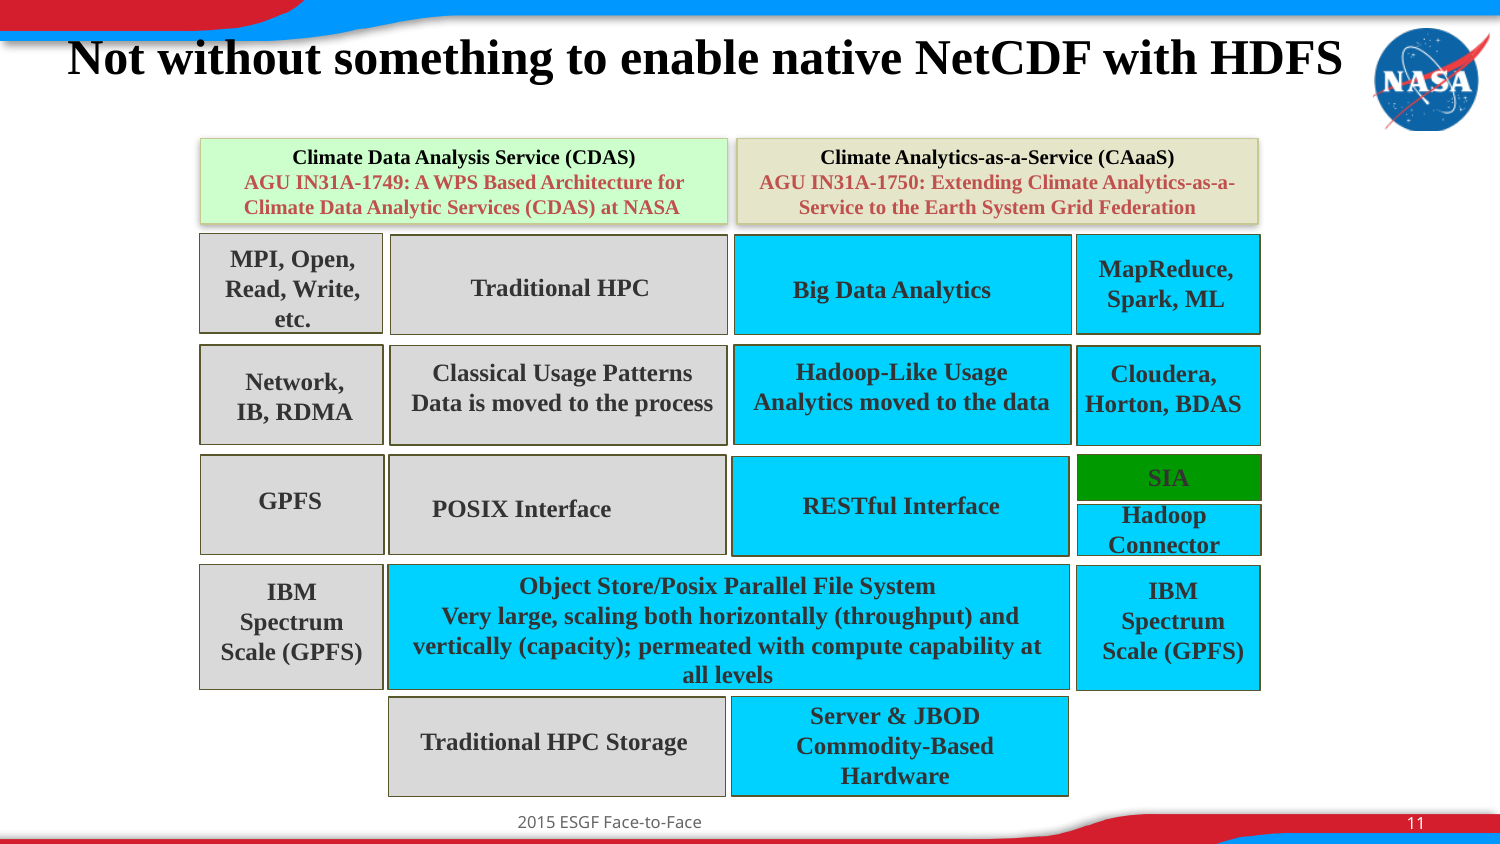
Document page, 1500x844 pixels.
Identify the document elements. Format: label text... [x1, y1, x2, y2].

text_box [199, 345, 384, 445]
text_box Hadoop-Like Usage Analytics moved to the data [735, 348, 1069, 424]
text_box Climate Data Analysis Service (CDAS) AGU IN31A-1749: A WPS Based Architecture for Climate Data Analytic Services (CDAS) at NASA [200, 138, 728, 225]
text_box Big Data Analytics [778, 265, 1007, 311]
text_box Classical Usage Patterns Data is moved to the process [393, 348, 732, 424]
text_box [199, 564, 384, 568]
text_box Hadoop Connector [1058, 490, 1271, 566]
text_box [1076, 566, 1261, 691]
text_box [389, 345, 727, 446]
text_box IBM Spectrum Scale (GPFS) [197, 568, 385, 673]
text_box Cloudera, Horton, BDAS [1068, 350, 1260, 426]
text_box 2015 ESGF Face-to-Face [503, 804, 1217, 844]
text_box [733, 345, 1071, 445]
text_box [1059, 697, 1069, 796]
text_box IBM Spectrum Scale (GPFS) [1079, 566, 1268, 672]
text_box [390, 235, 728, 335]
text_box [731, 456, 1070, 556]
text_box [200, 454, 384, 555]
text_box POSIX Interface [417, 484, 627, 530]
text_box [389, 455, 727, 555]
text_box SIA [1079, 454, 1258, 500]
text_box [1076, 321, 1260, 334]
text_box [199, 673, 384, 690]
text_box MapReduce, Spark, ML [1066, 245, 1266, 321]
text_box Server & JBOD Commodity-Based Hardware [731, 697, 1059, 797]
text_box RESTful Interface [787, 481, 1016, 527]
text_box MPI, Open, Read, Write, etc. [204, 235, 382, 340]
text_box Object Store/Posix Parallel File System Very large, scaling both horizontally (throughput) and vertically (capacity); permeated with compute capability at all levels [385, 561, 1070, 697]
text_box Traditional HPC [455, 264, 665, 309]
text_box [1077, 346, 1261, 446]
text_box GPFS [243, 477, 338, 522]
text_box [1076, 234, 1260, 245]
text_box [388, 697, 726, 797]
text_box 11 [1391, 805, 1472, 844]
text_box [199, 233, 383, 333]
text_box [734, 234, 1072, 335]
text_box Traditional HPC Storage [405, 717, 703, 763]
text_box Not without something to enable native NetCDF with HDFS [52, 17, 1359, 121]
text_box Climate Analytics-as-a-Service (CAaaS) AGU IN31A-1750: Extending Climate Analytics-as-a-Service to the Earth System Grid Federation [736, 138, 1259, 225]
text_box Network, IB, RDMA [213, 358, 377, 433]
